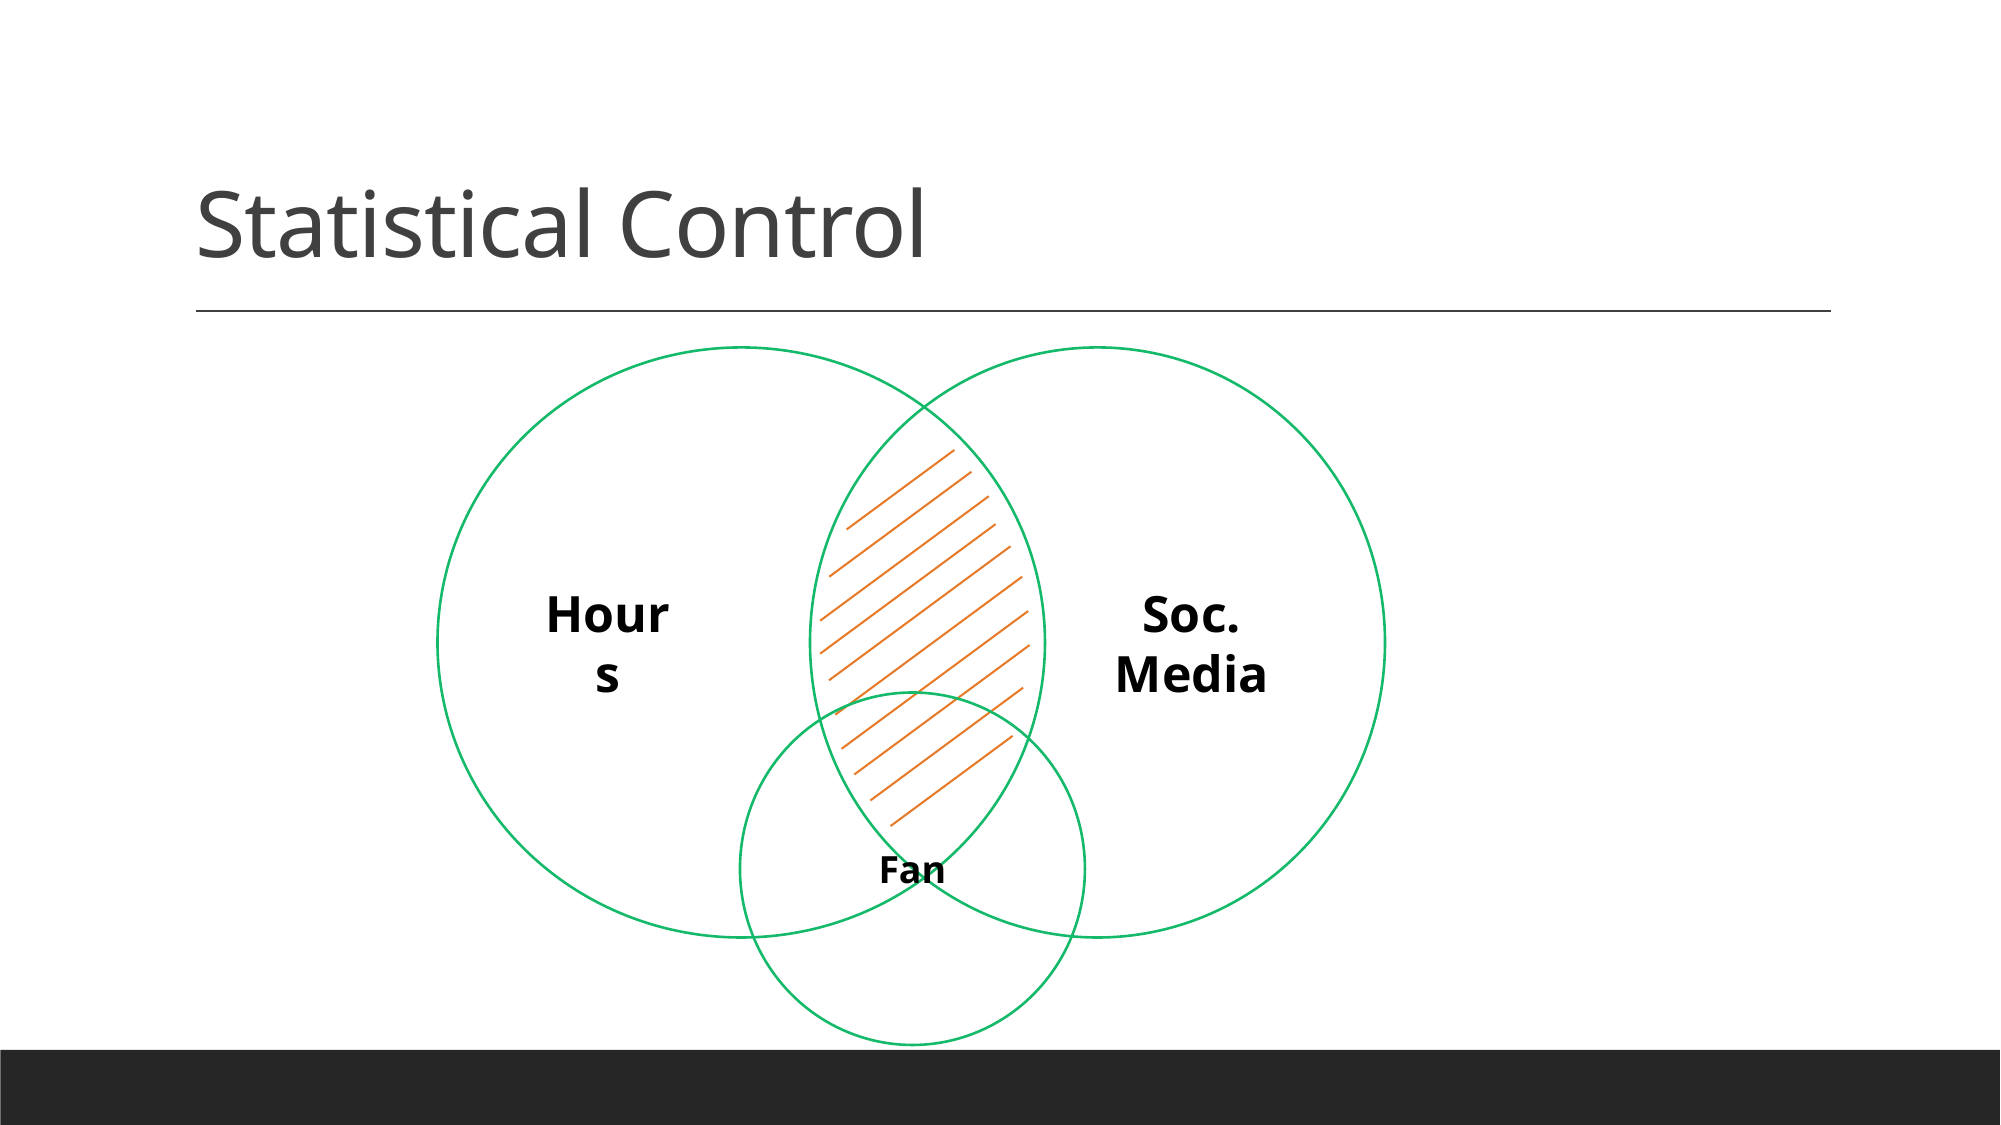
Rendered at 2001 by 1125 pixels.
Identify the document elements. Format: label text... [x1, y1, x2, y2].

text_box Soc. Media [808, 576, 816, 709]
text_box Hours [436, 346, 924, 939]
text_box Fan [738, 720, 1087, 1047]
title Statistical Control [180, 47, 1830, 285]
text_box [819, 449, 1031, 827]
text_box Soc. Media [881, 346, 1387, 939]
